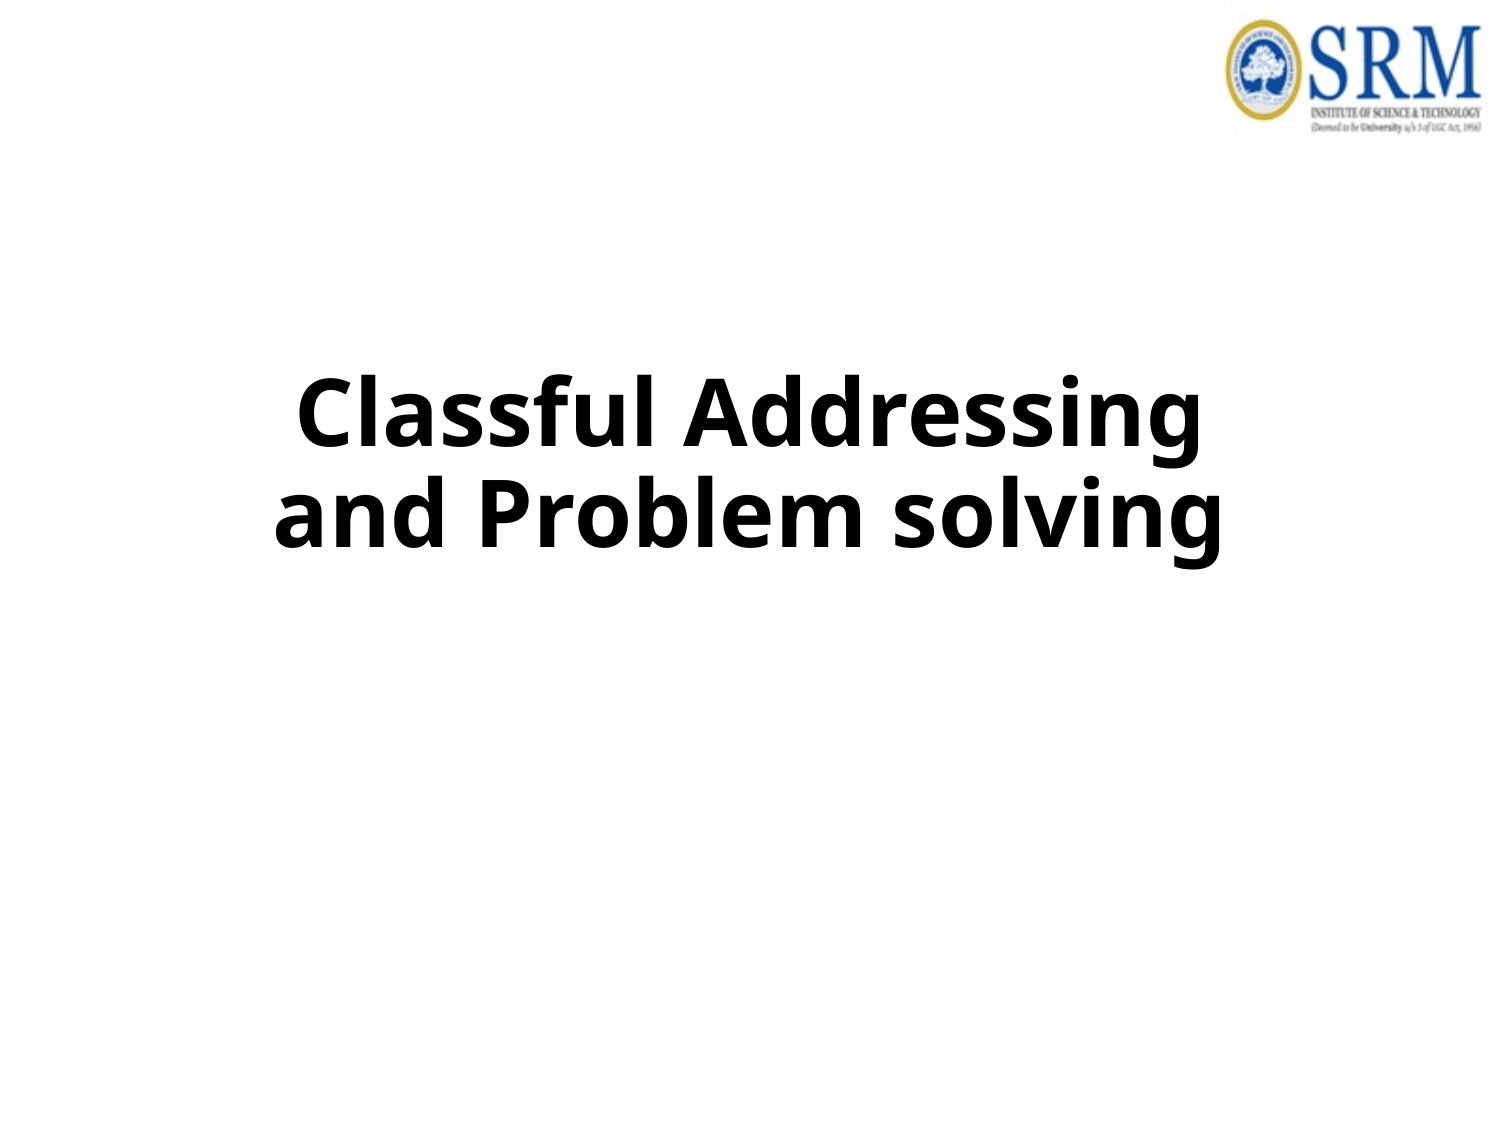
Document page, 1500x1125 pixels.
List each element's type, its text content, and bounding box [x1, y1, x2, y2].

picture [1223, 0, 1489, 149]
title Classful Addressing and Problem solving [187, 184, 1313, 576]
